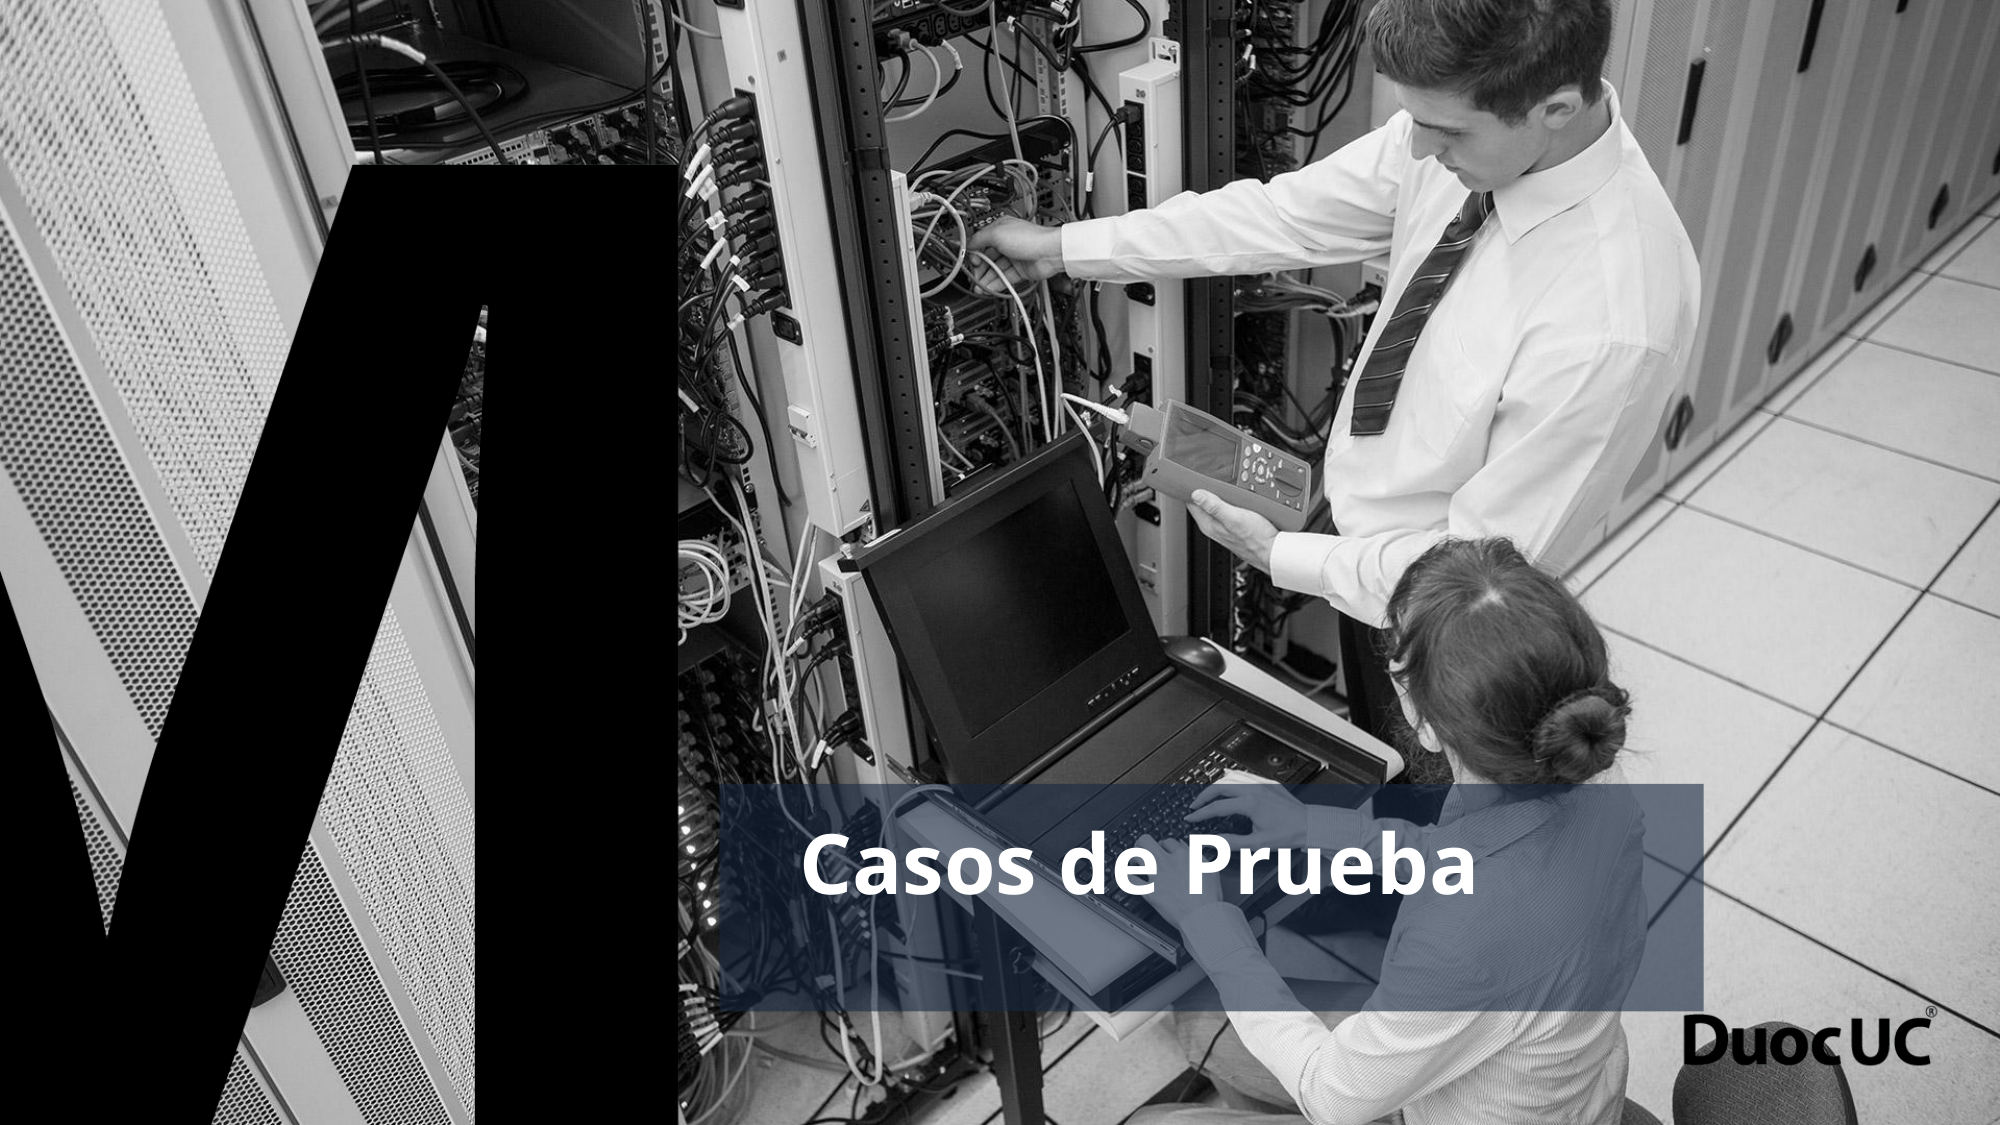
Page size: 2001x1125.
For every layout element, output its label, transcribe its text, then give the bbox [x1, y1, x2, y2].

picture [0, 0, 2000, 1125]
title Casos de Prueba [784, 815, 1682, 962]
